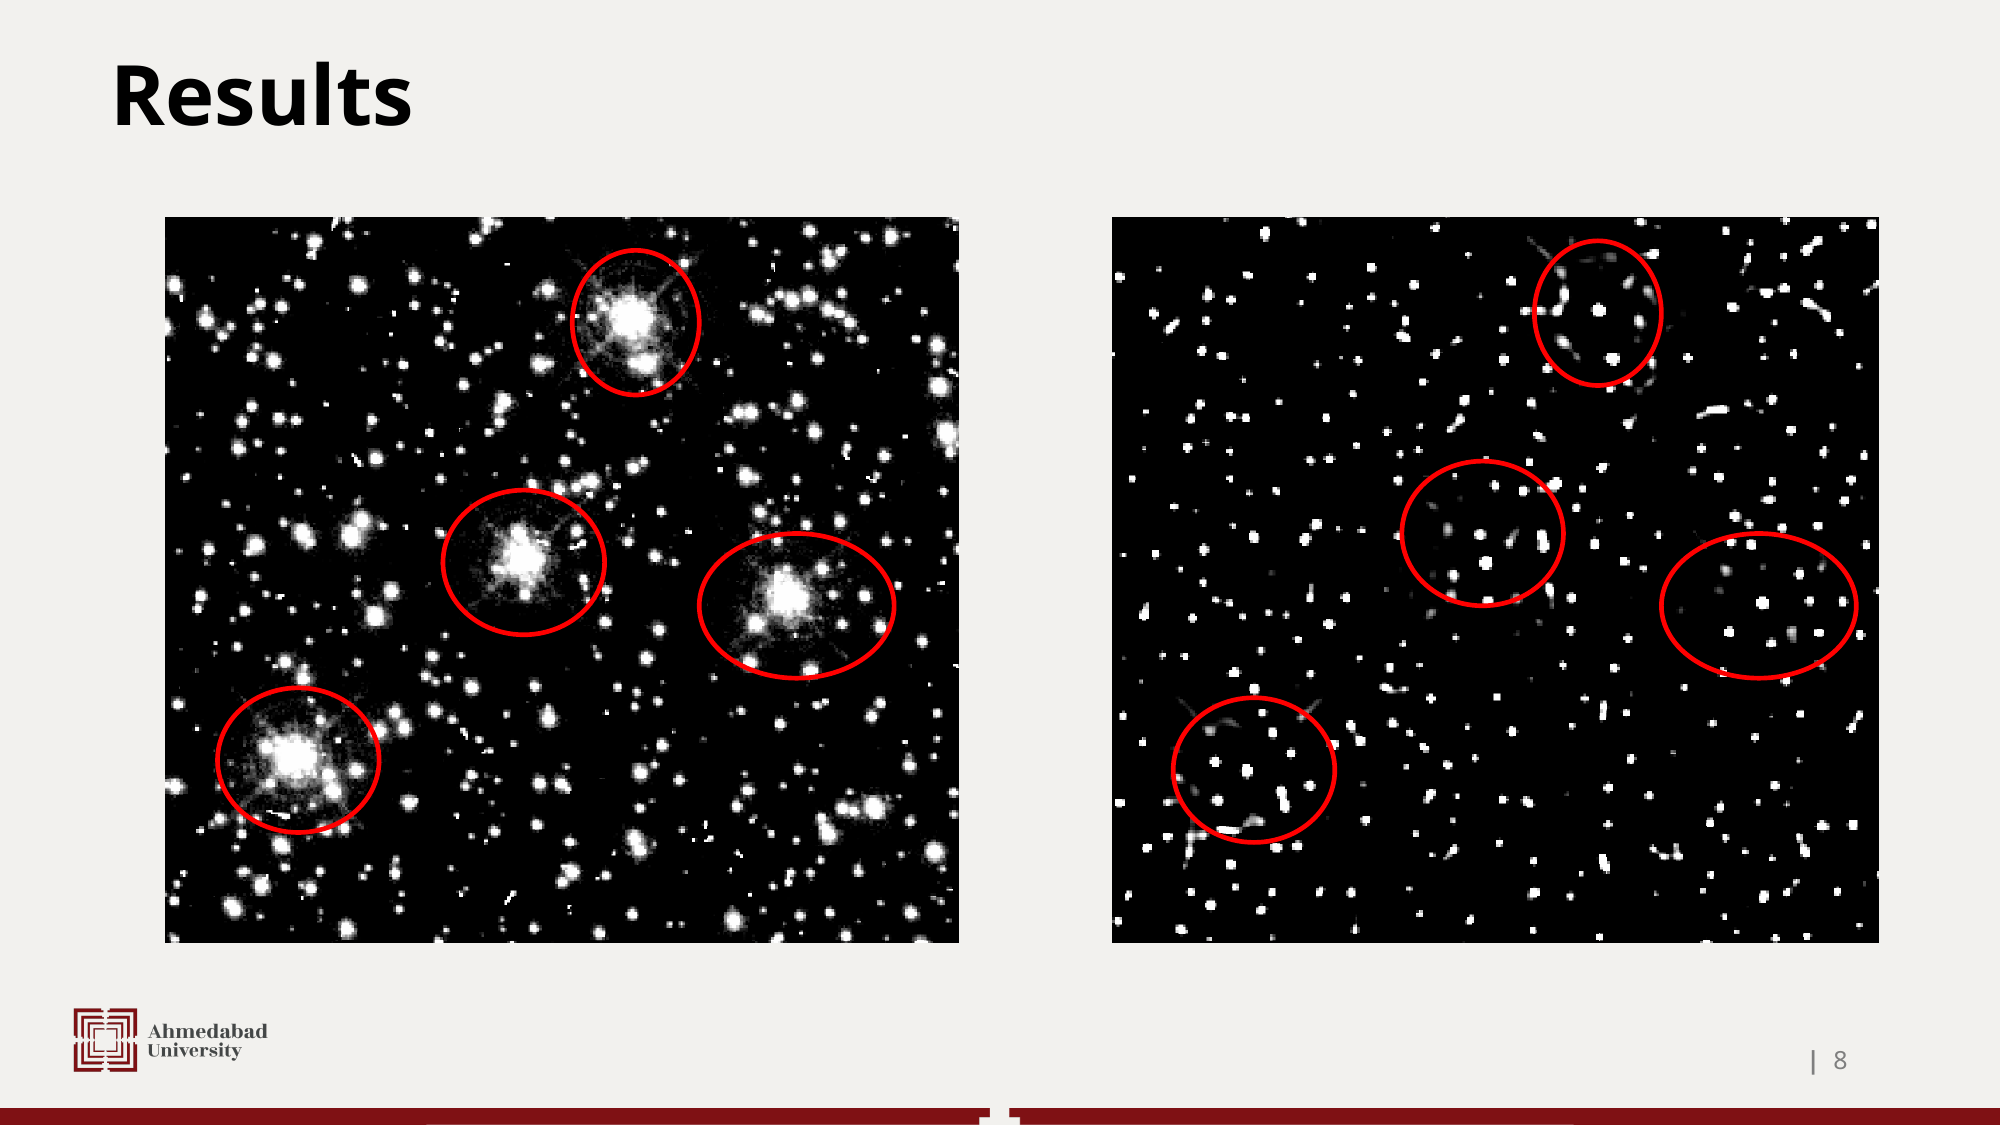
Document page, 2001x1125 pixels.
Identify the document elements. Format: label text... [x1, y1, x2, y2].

picture [165, 217, 959, 943]
picture [58, 990, 283, 1089]
title Results [95, 0, 1821, 152]
picture [0, 1108, 2000, 1125]
slide_number | ‹#› [1772, 1030, 1863, 1093]
picture [1112, 217, 1880, 943]
